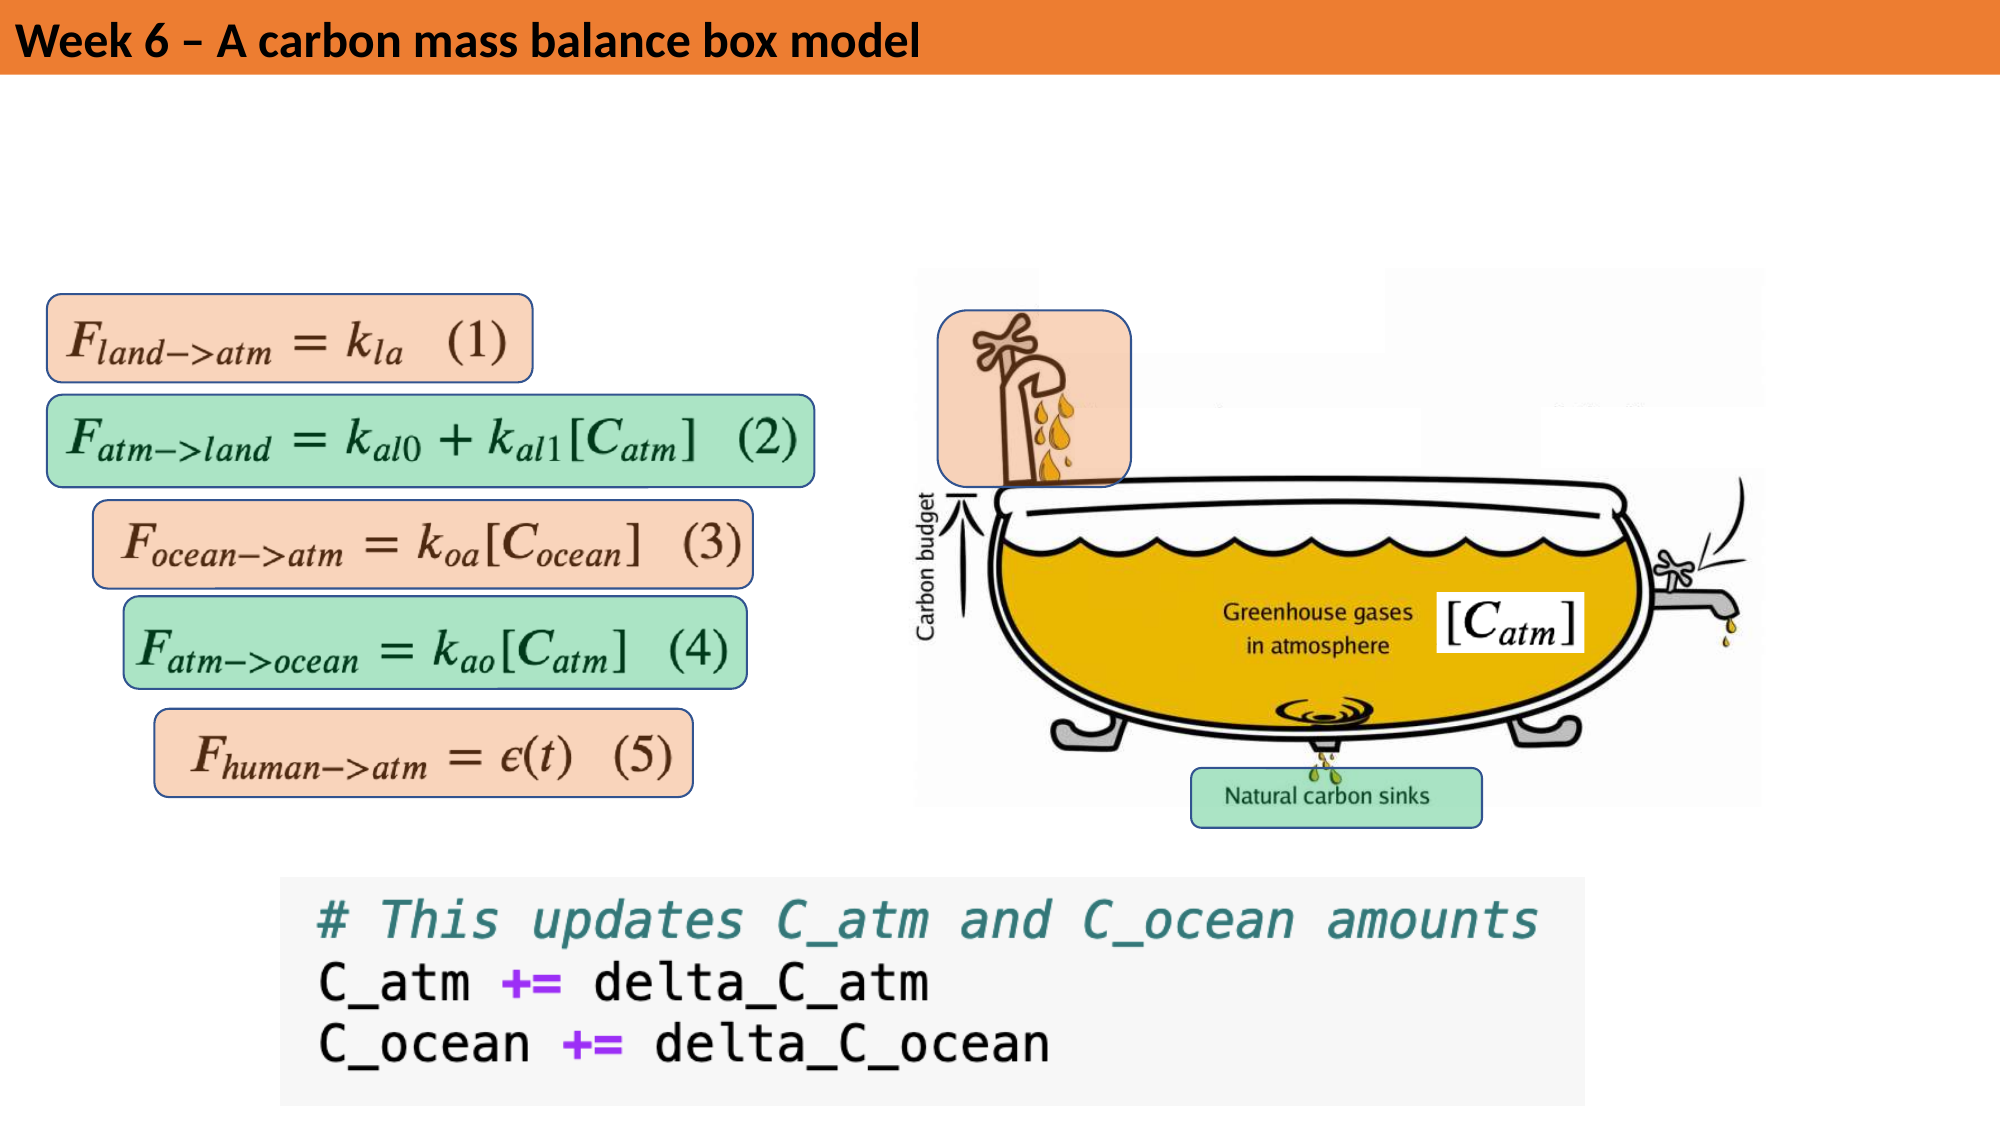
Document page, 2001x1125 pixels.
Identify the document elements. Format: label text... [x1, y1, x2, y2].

text_box [1190, 807, 1484, 829]
text_box Week 6 – A carbon mass balance box model [0, 0, 2000, 75]
text_box [51, 293, 529, 297]
picture [1436, 592, 1585, 653]
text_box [891, 210, 1888, 807]
picture [280, 877, 1585, 1106]
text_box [24, 297, 815, 807]
